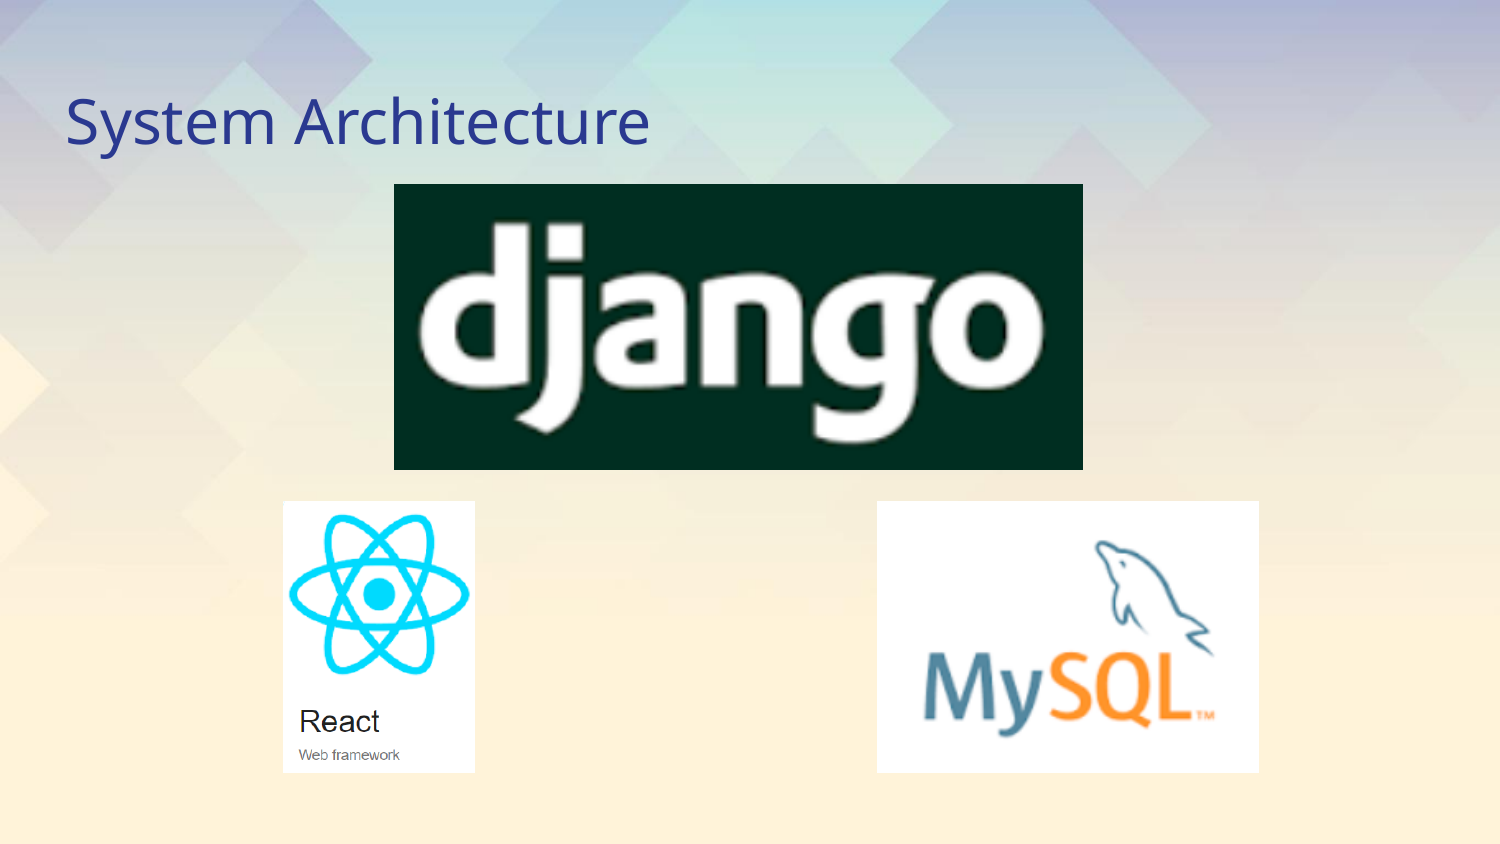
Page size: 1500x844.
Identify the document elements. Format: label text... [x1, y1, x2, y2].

picture [0, 0, 1500, 844]
text_box System Architecture [51, 67, 1449, 167]
